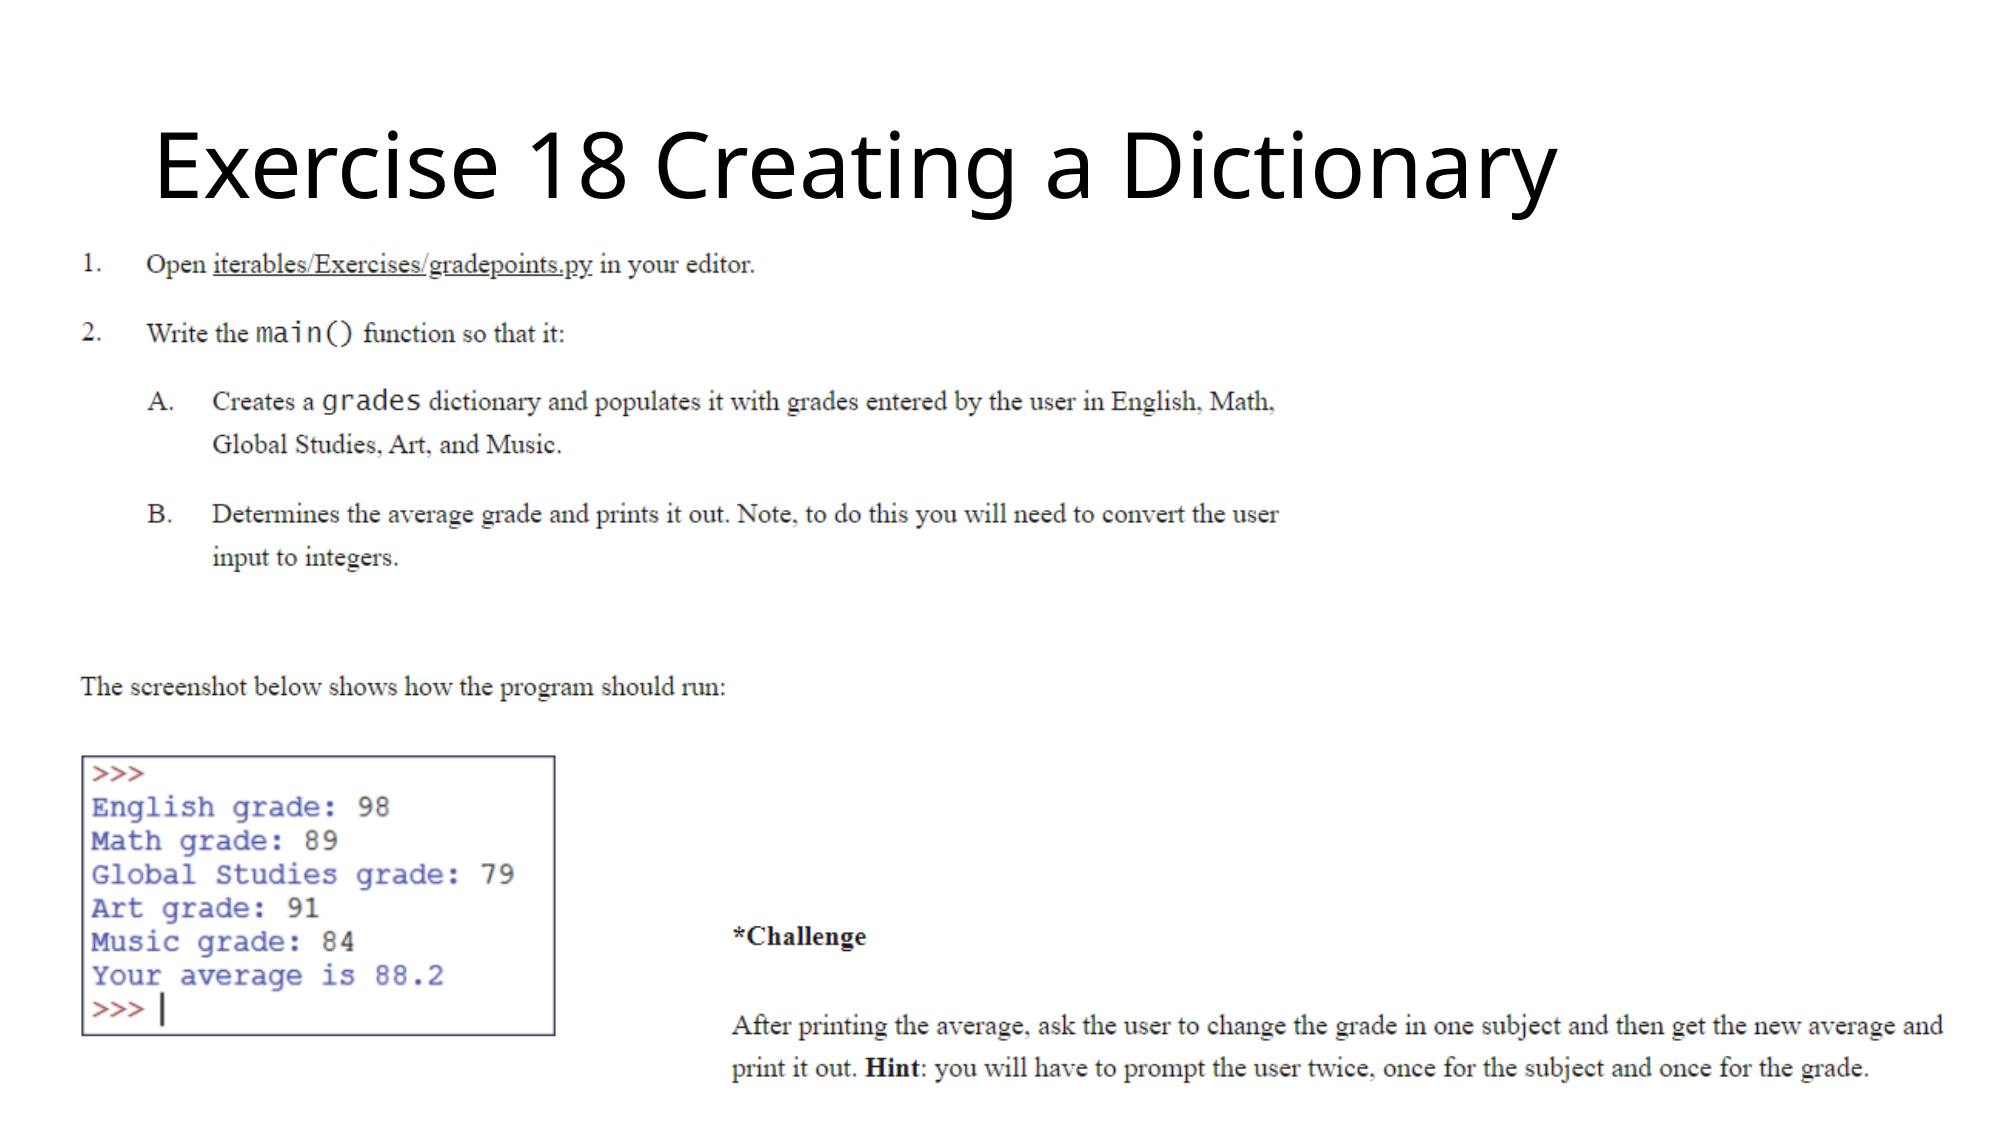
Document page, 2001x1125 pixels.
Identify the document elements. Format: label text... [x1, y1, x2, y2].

picture [54, 233, 1987, 1125]
title Exercise 18 Creating a Dictionary [137, 59, 1863, 278]
